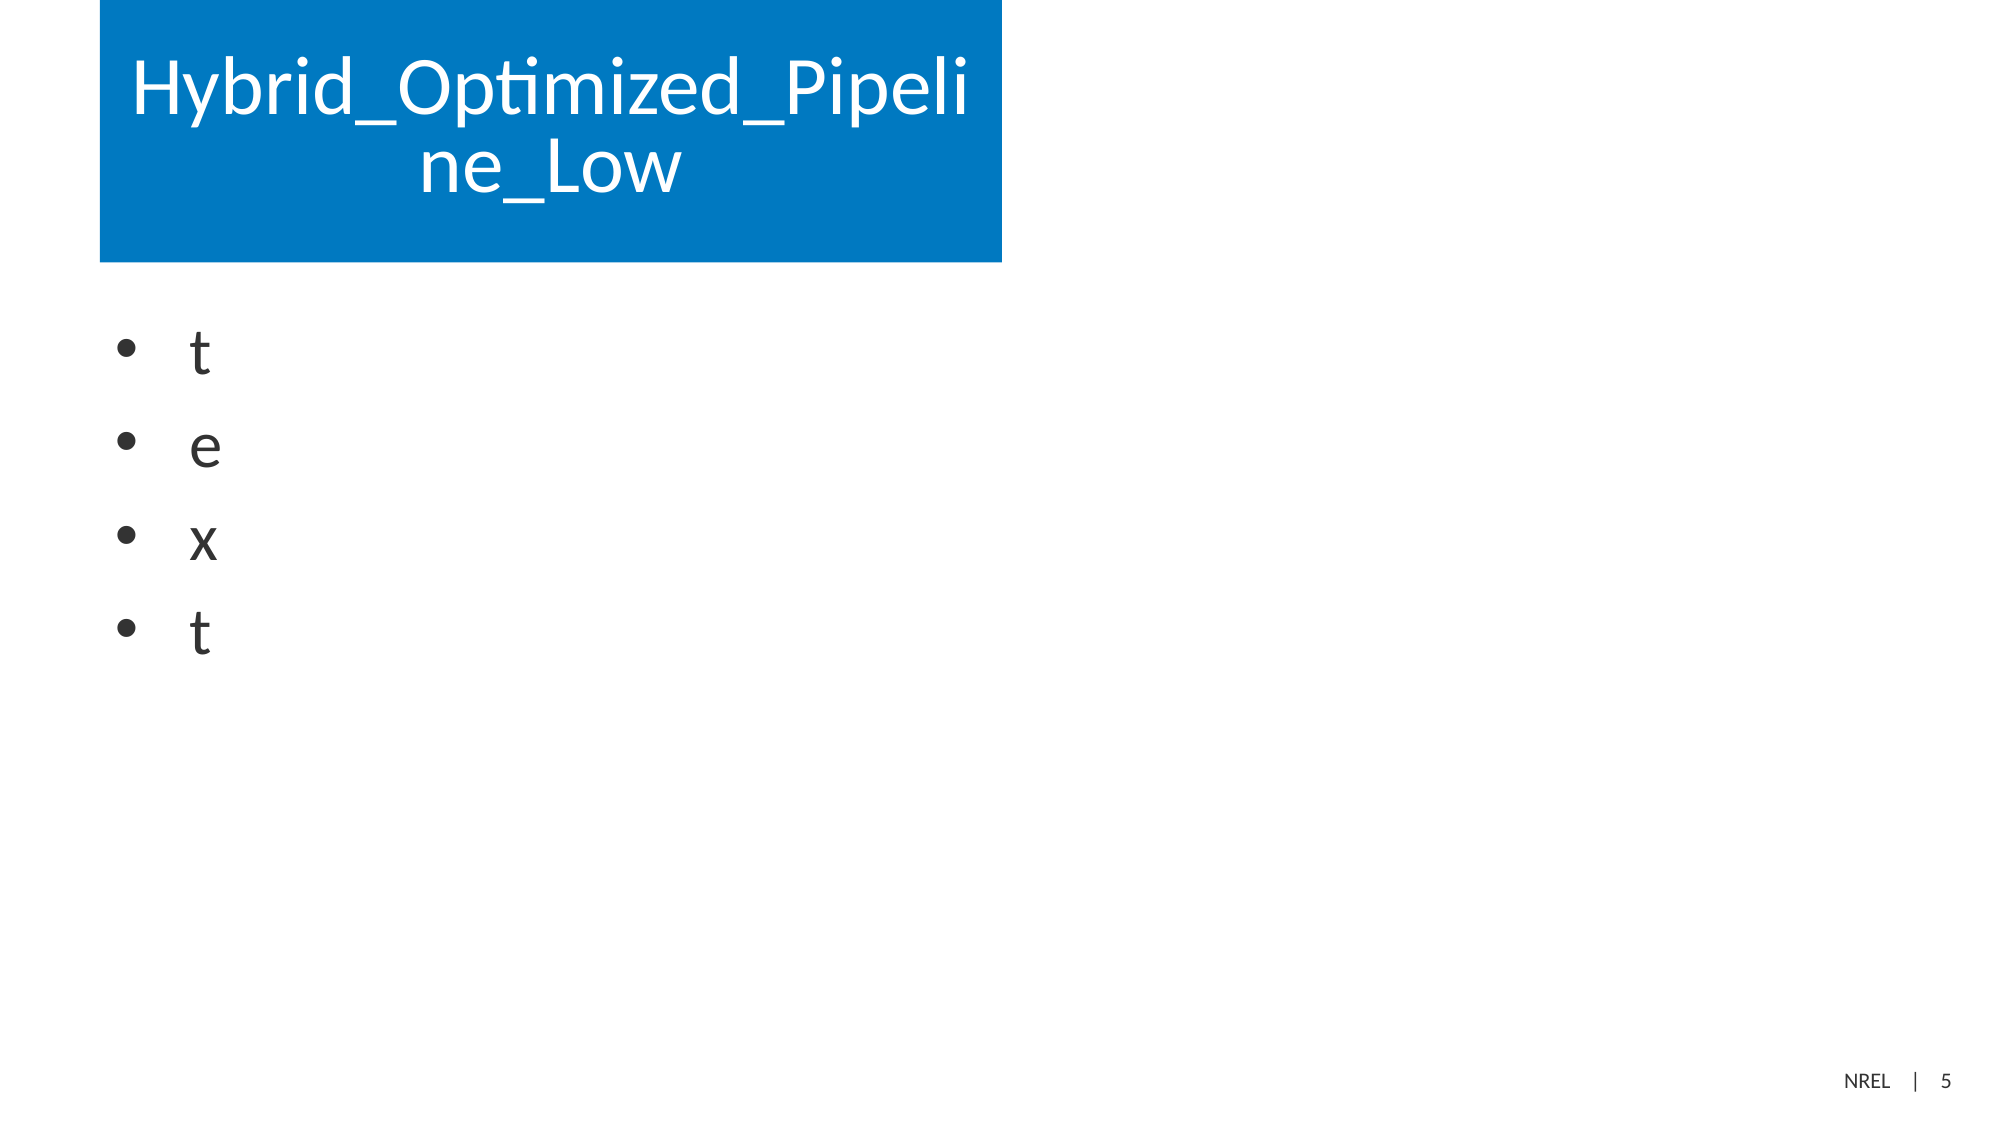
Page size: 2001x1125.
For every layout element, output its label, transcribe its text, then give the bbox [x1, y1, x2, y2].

list t e x t [99, 299, 1876, 1039]
title Hybrid_Optimized_Pipeline_Low [99, 0, 1002, 263]
